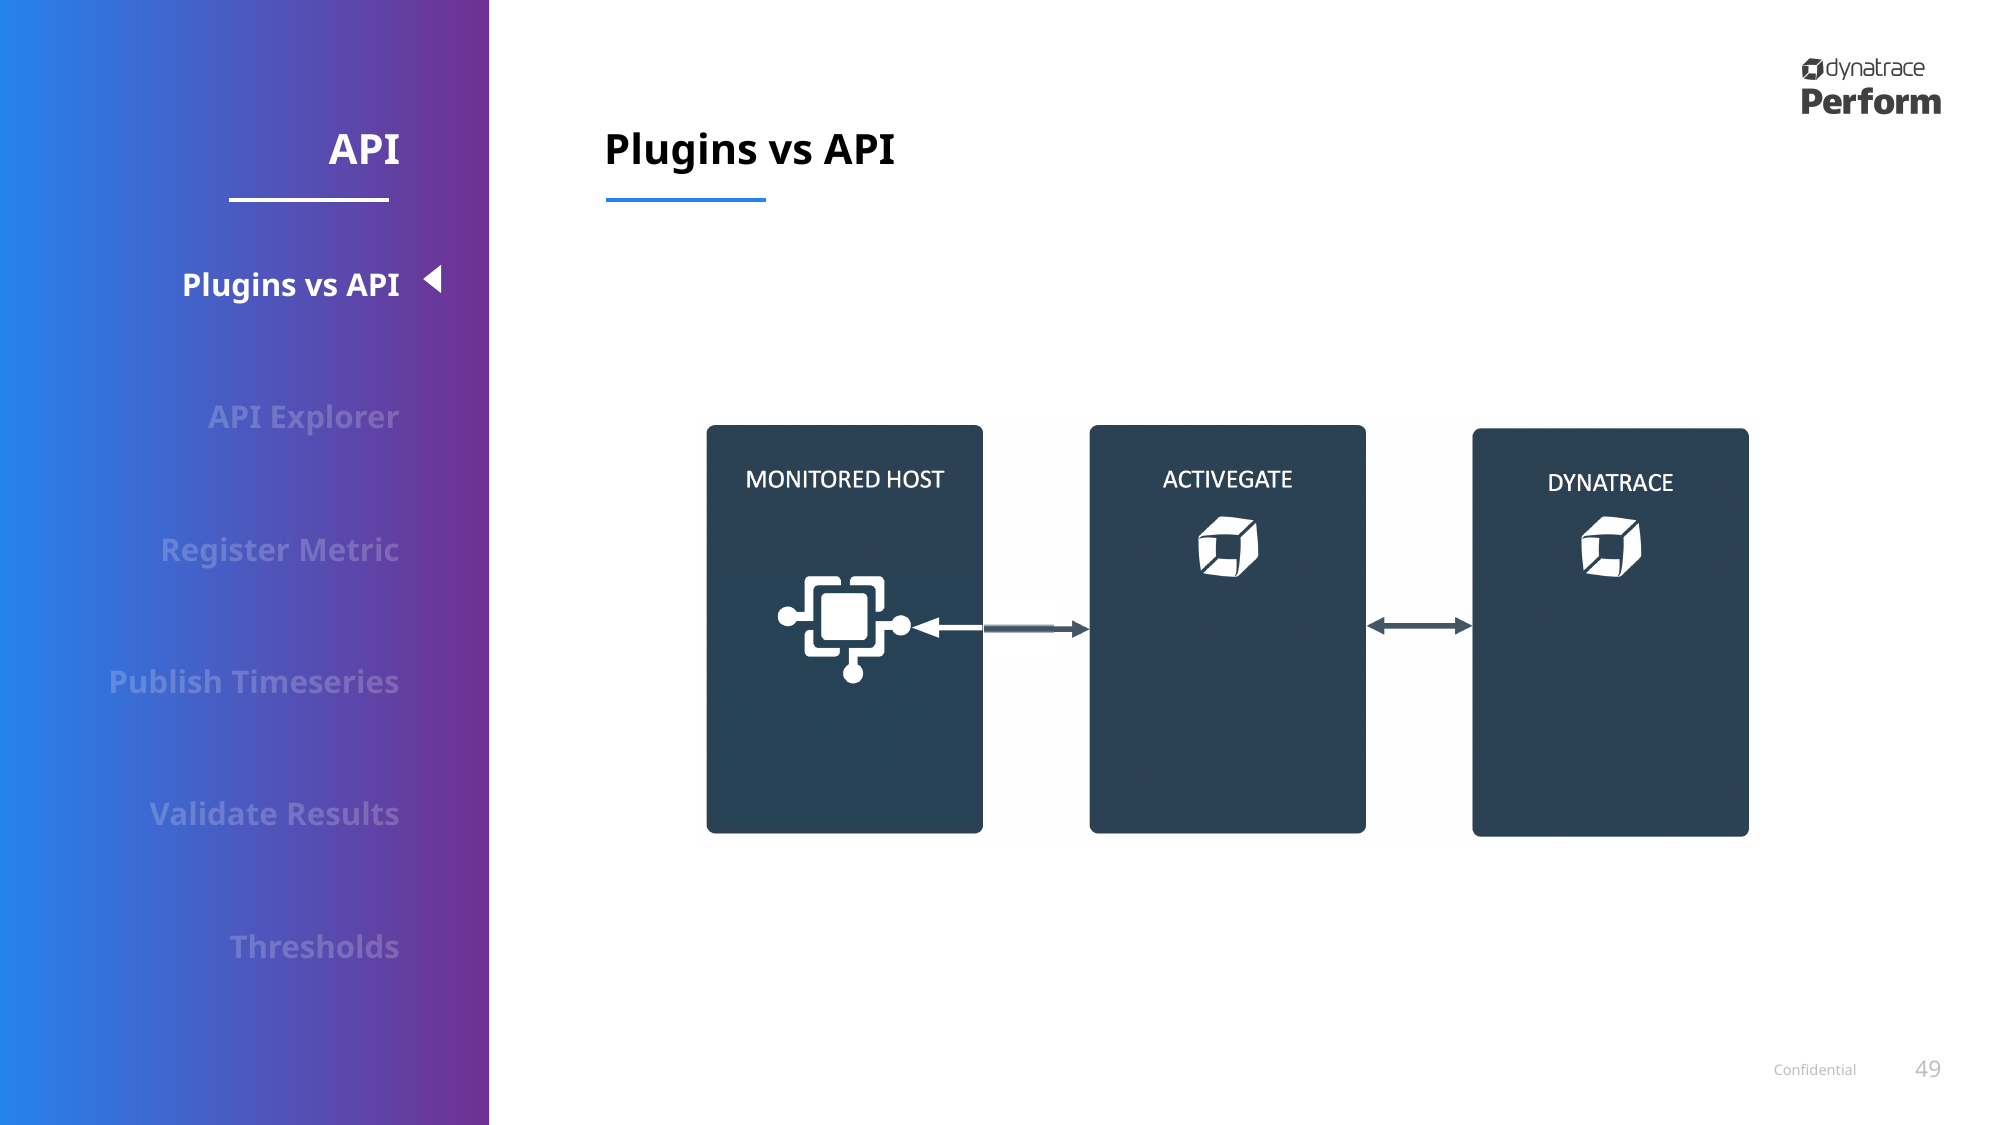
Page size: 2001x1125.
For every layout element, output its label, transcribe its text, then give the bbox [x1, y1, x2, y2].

picture [1797, 51, 1944, 125]
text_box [696, 418, 1756, 845]
list Plugins vs API API Explorer Register Metric Publish Timeseries Validate Results Thresholds [73, 249, 415, 1014]
list API [73, 59, 415, 181]
text_box [422, 263, 442, 295]
title Plugins vs API [589, 59, 1863, 181]
